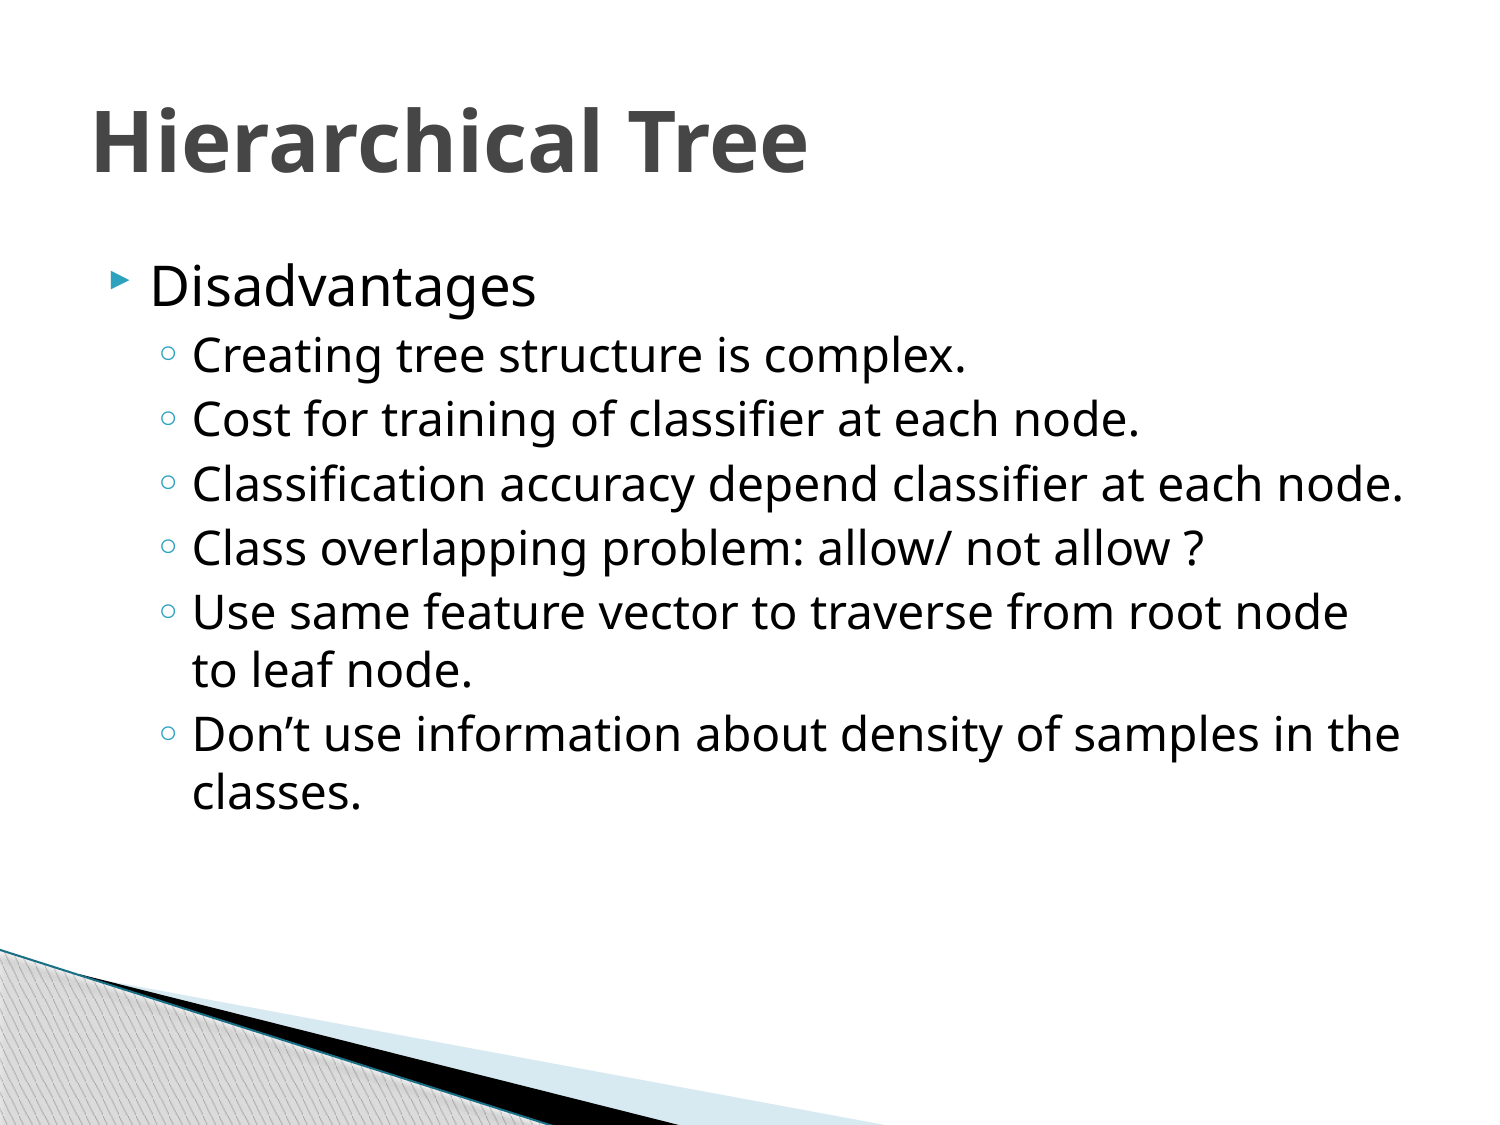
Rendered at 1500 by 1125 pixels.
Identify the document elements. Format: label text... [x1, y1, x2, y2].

title Hierarchical Tree [75, 45, 1425, 233]
list Disadvantages Creating tree structure is complex. Cost for training of classifier at each node. Classification accuracy depend classifier at each node. Class overlapping problem: allow/ not allow ? Use same feature vector to traverse from root node to leaf node. Don’t use information about density of samples in the classes. [75, 243, 1425, 986]
